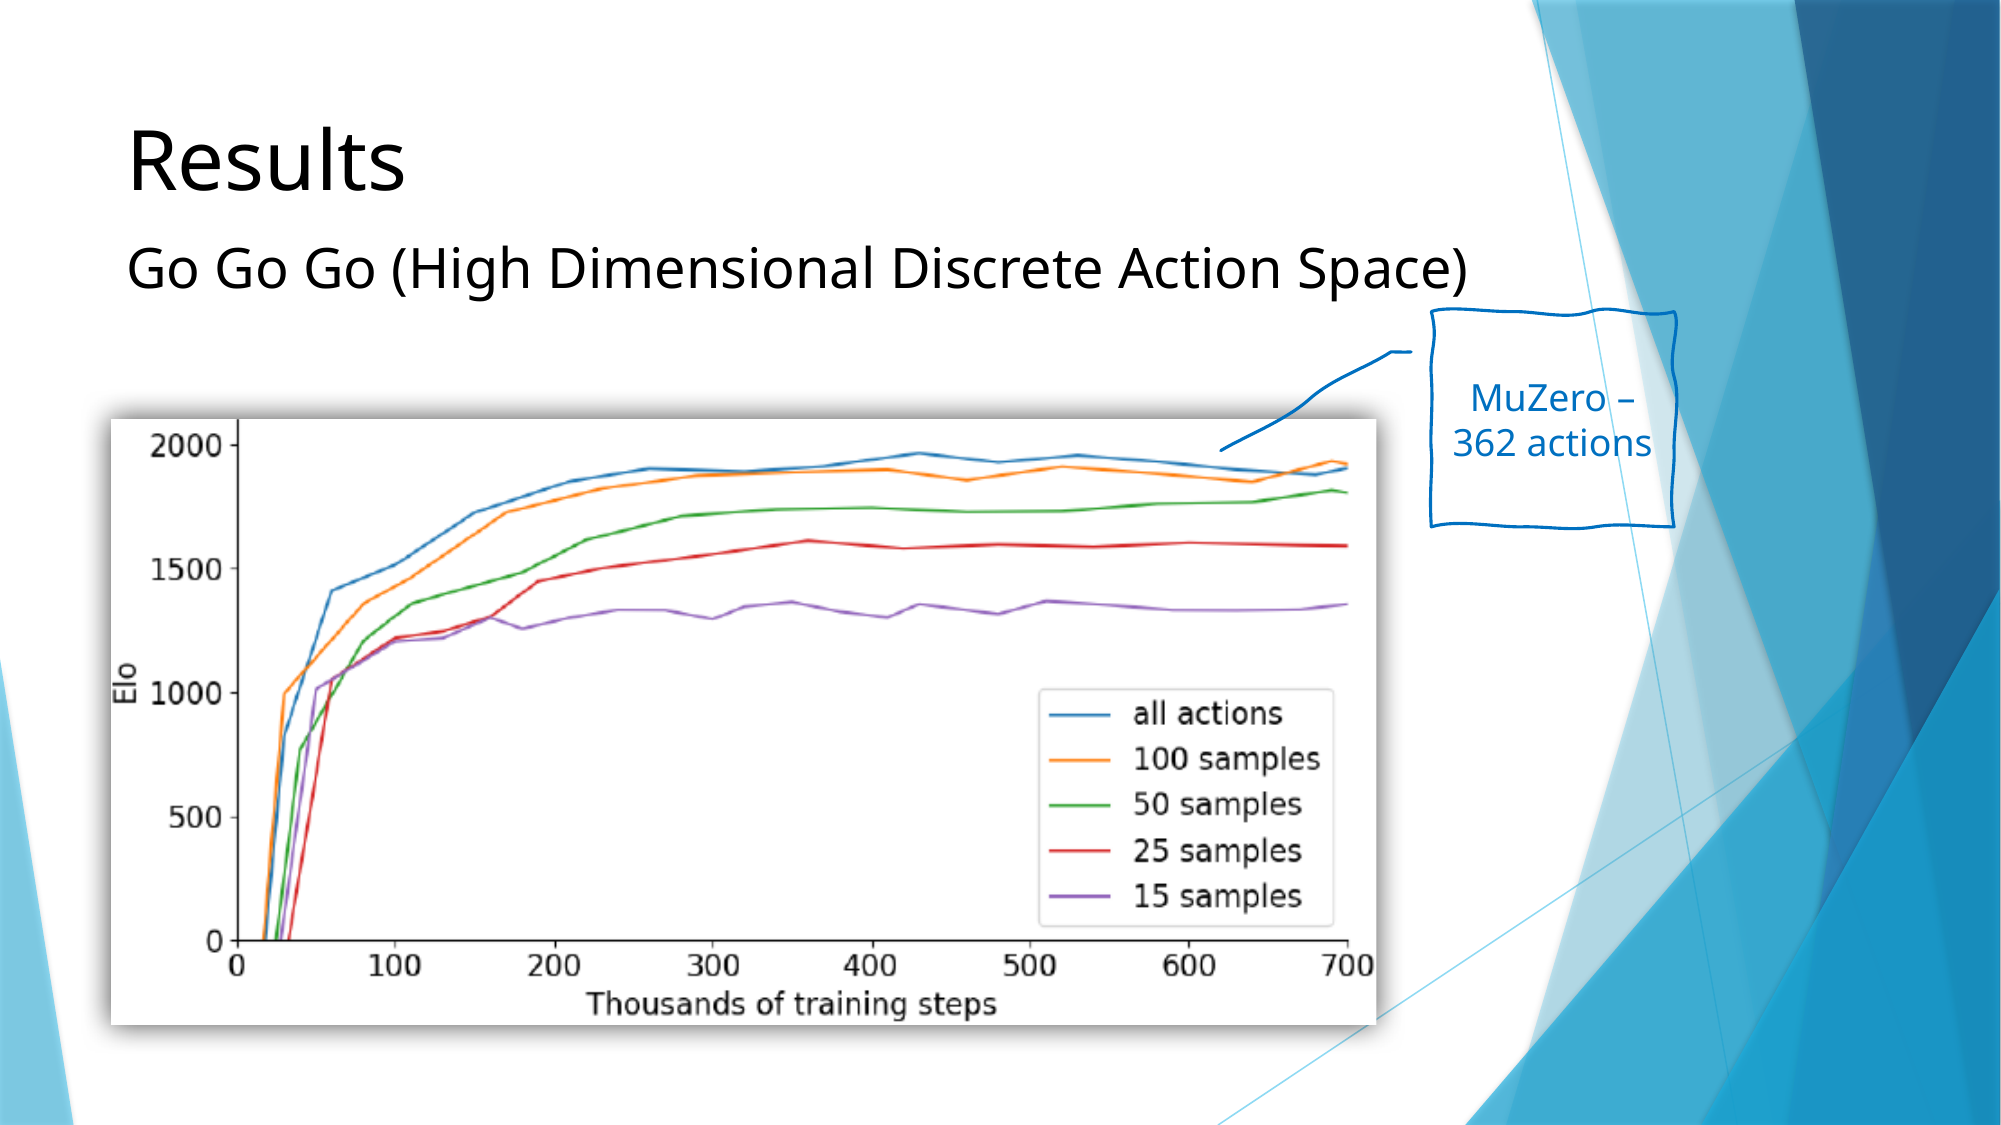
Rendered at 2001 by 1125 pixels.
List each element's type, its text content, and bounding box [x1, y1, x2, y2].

text_box MuZero – 362 actions [1428, 307, 1679, 531]
picture [110, 418, 1377, 1026]
text_box MuZero – 362 actions [1281, 350, 1413, 417]
title Results [111, 99, 1522, 225]
text_box Go Go Go (High Dimensional Discrete Action Space) [111, 225, 1522, 312]
